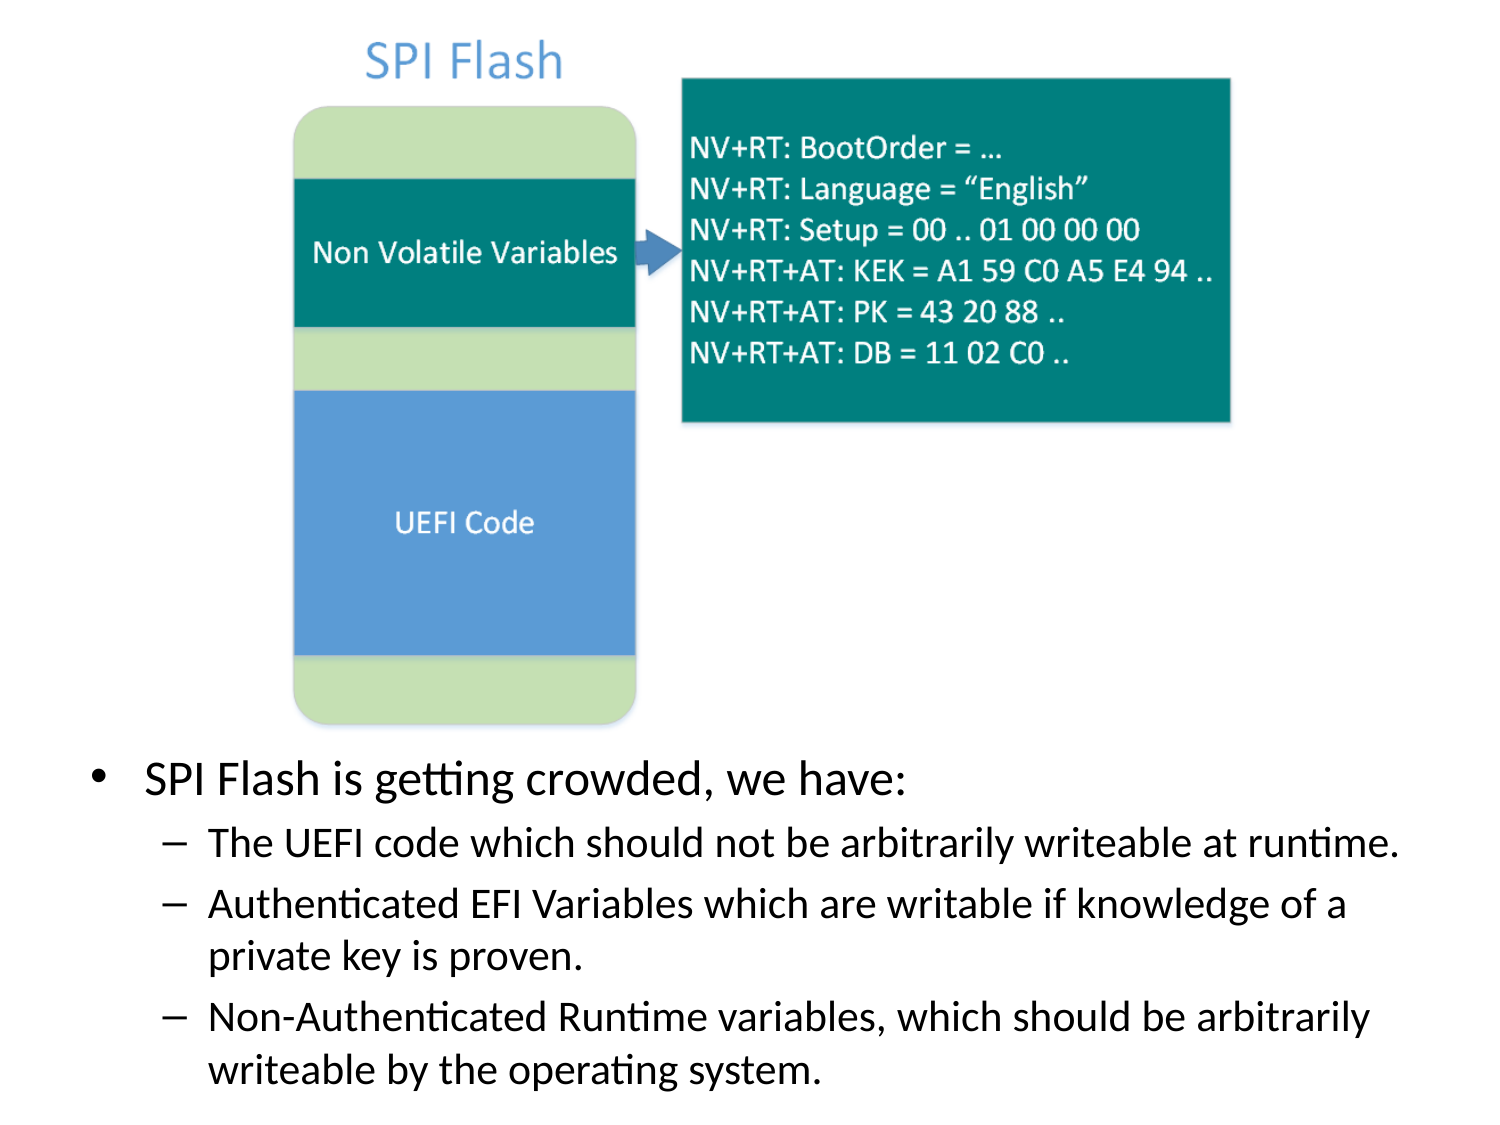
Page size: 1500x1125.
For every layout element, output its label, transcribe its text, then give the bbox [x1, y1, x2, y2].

picture [287, 9, 1240, 736]
list SPI Flash is getting crowded, we have: The UEFI code which should not be arbitrarily writeable at runtime. Authenticated EFI Variables which are writable if knowledge of a private key is proven. Non-Authenticated Runtime variables, which should be arbitrarily writeable by the operating system. [75, 737, 1425, 1113]
